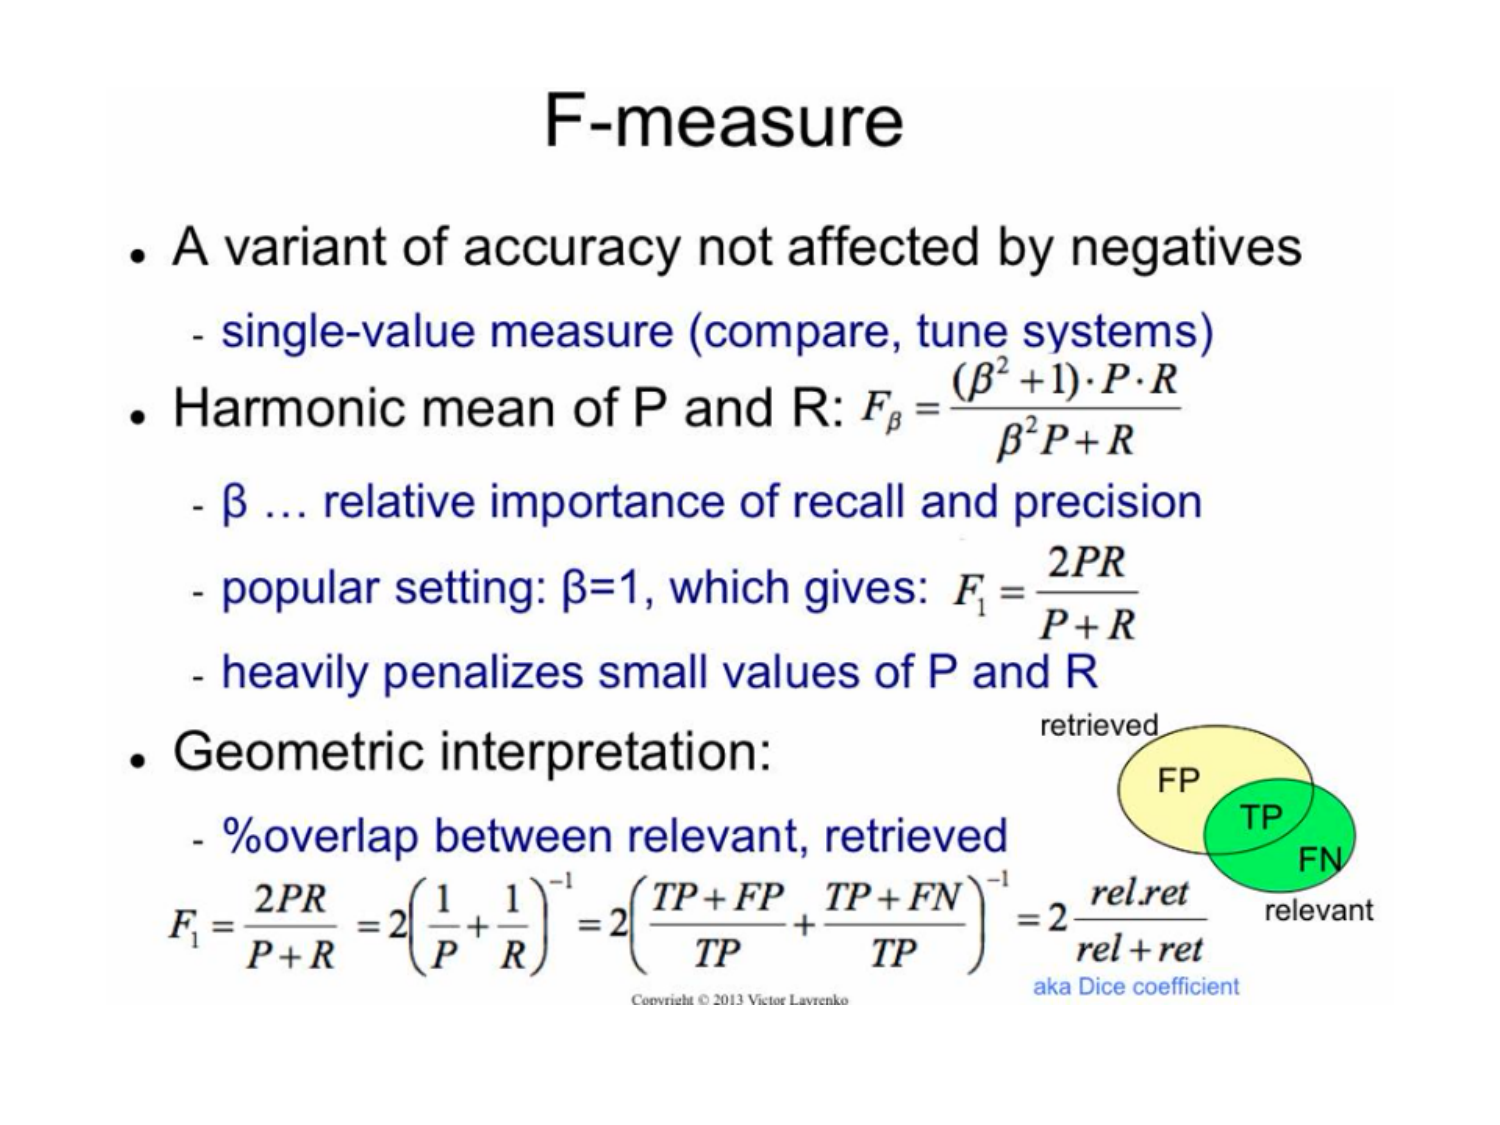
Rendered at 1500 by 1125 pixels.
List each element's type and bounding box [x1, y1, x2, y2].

picture [106, 87, 1395, 1005]
